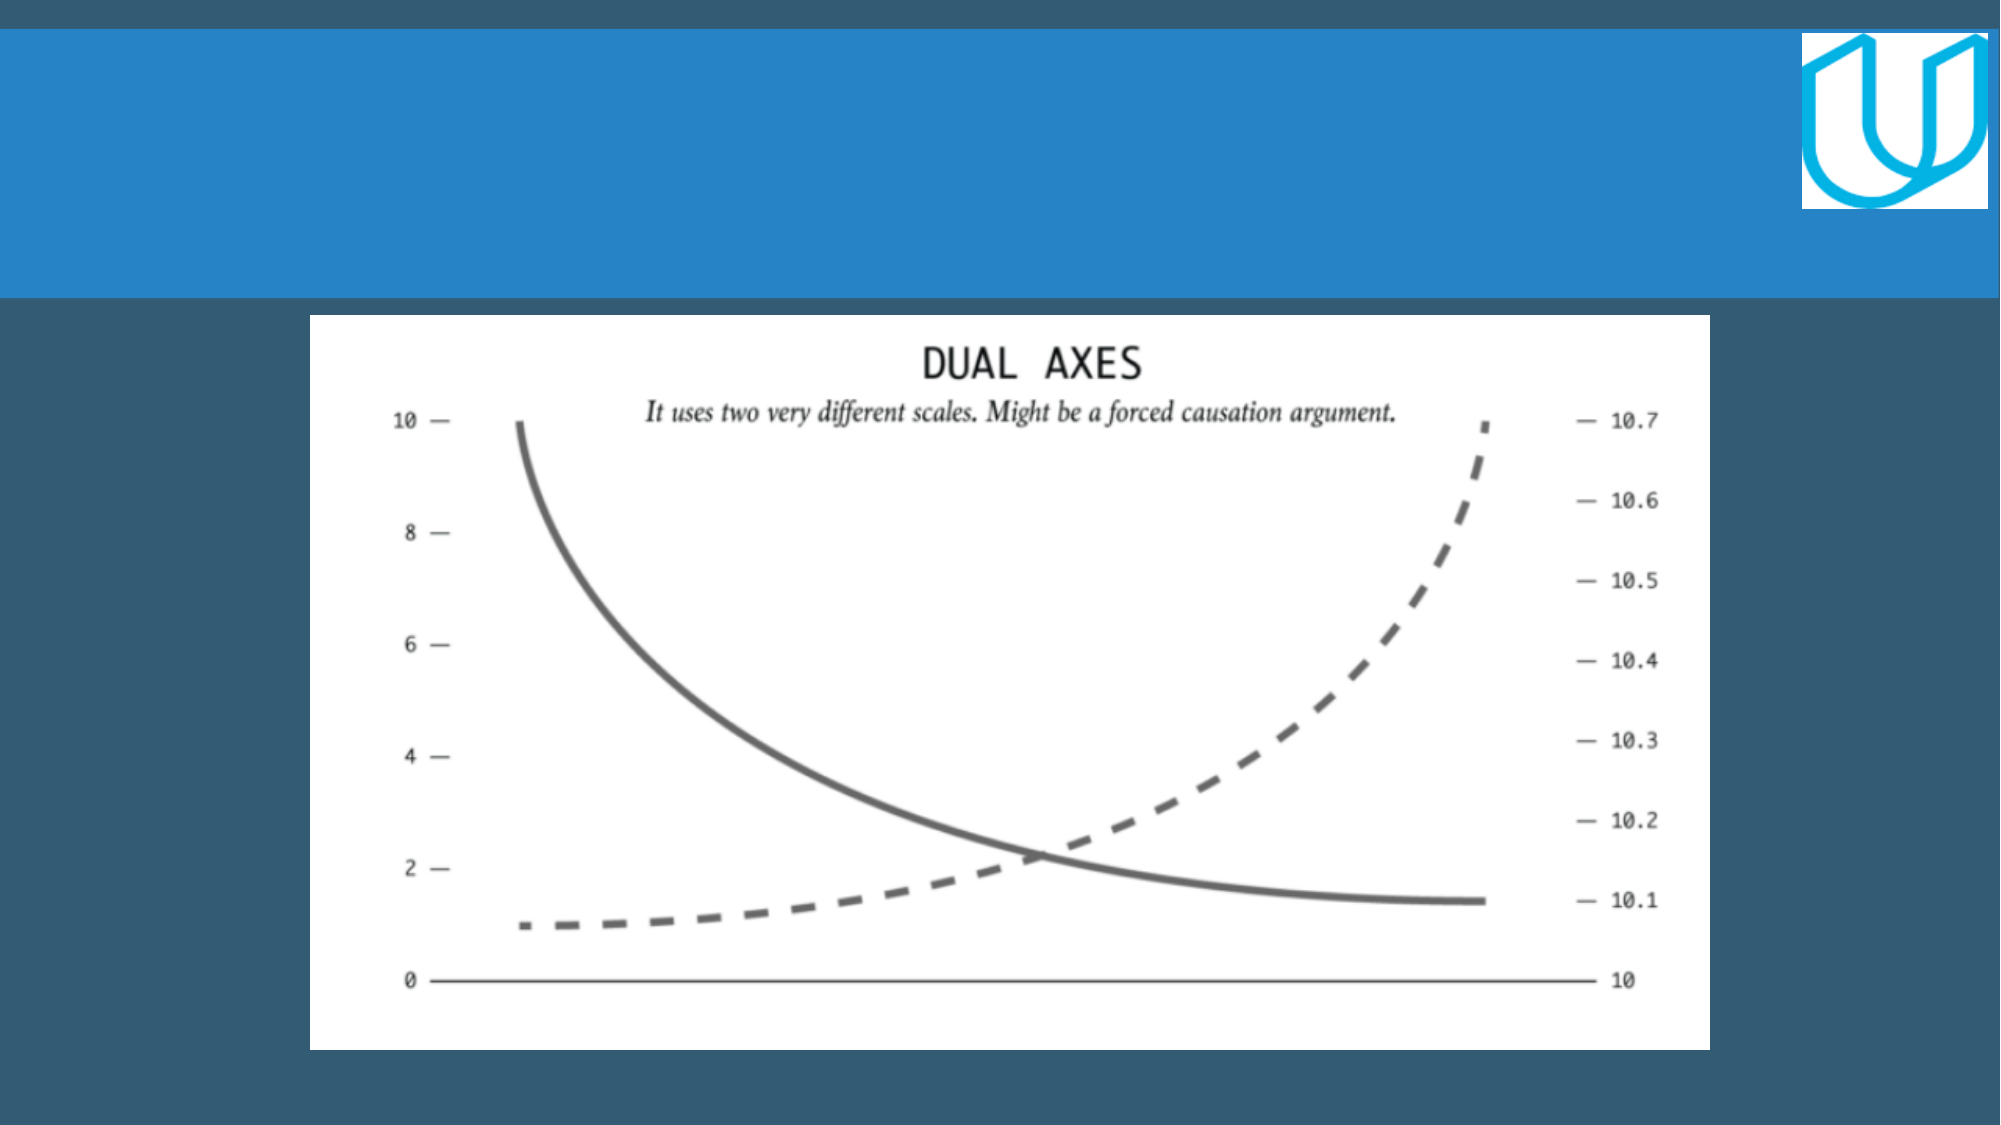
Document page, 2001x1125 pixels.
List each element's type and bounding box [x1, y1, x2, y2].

text_box [1022, 263, 1901, 916]
picture [1932, 48, 1973, 166]
picture [1900, 175, 1911, 189]
text_box [99, 263, 978, 916]
picture [1900, 124, 1988, 209]
text_box [99, 44, 1900, 233]
picture [1802, 33, 1988, 167]
picture [309, 315, 1710, 1050]
